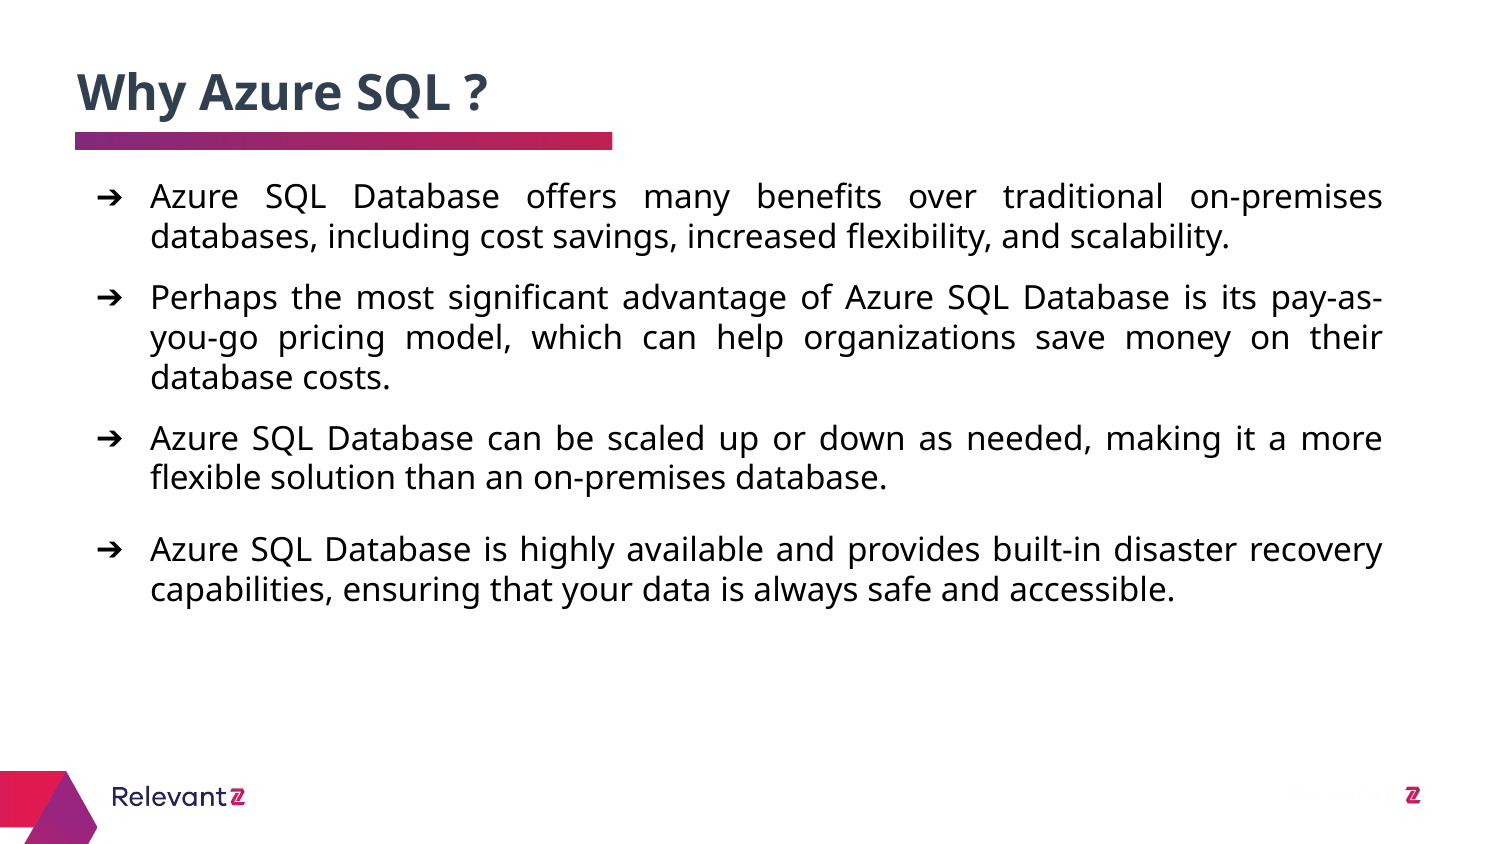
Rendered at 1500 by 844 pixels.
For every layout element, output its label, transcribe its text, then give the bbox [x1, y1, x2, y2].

text_box Why Azure SQL ? [62, 52, 979, 137]
picture [109, 782, 250, 810]
title Azure SQL Database offers many benefits over traditional on-premises databases, including cost savings, increased flexibility, and scalability. Perhaps the most significant advantage of Azure SQL Database is its pay-as-you-go pricing model, which can help organizations save money on their database costs. Azure SQL Database can be scaled up or down as needed, making it a more flexible solution than an on-premises database. Azure SQL Database is highly available and provides built-in disaster recovery capabilities, ensuring that your data is always safe and accessible. [75, 175, 1386, 659]
picture [1284, 782, 1425, 810]
picture [0, 769, 101, 844]
